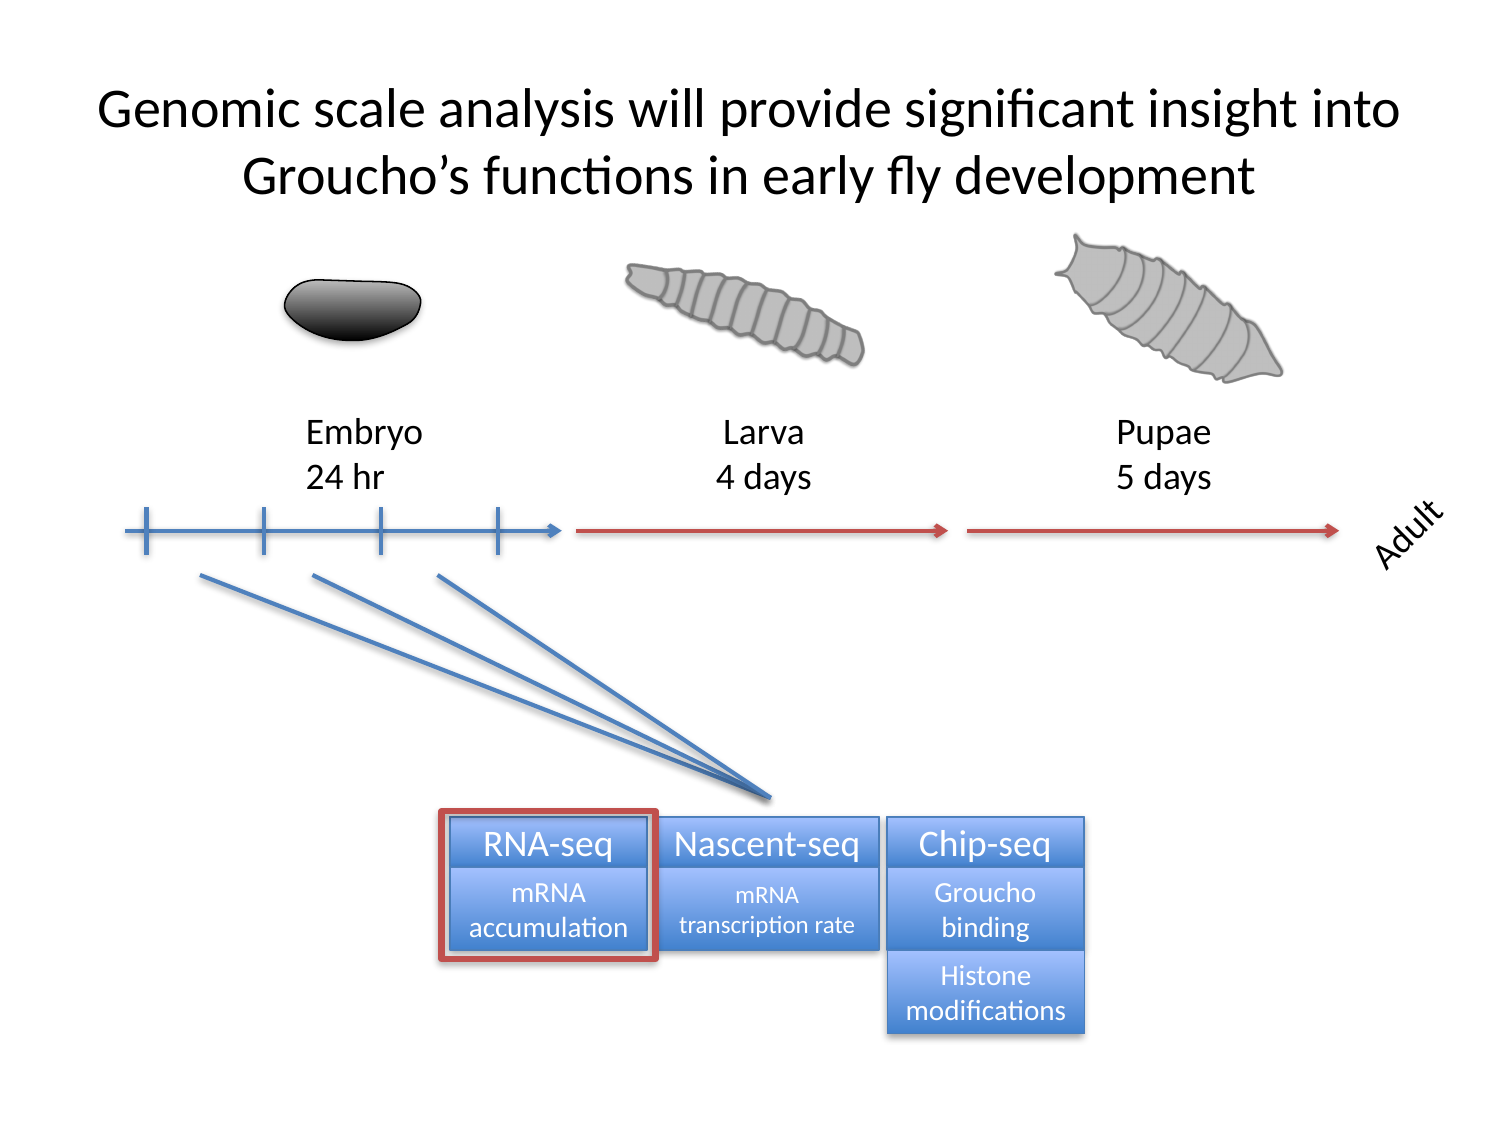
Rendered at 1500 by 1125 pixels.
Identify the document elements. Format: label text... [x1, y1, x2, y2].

picture [612, 245, 878, 378]
text_box [283, 279, 422, 342]
text_box mRNA transcription rate [660, 866, 880, 951]
text_box Chip-seq [886, 816, 1085, 866]
text_box Pupae 5 days [1101, 399, 1227, 505]
text_box Larva 4 days [701, 399, 827, 505]
title Genomic scale analysis will provide significant insight into Groucho’s functions in early fly development [75, 45, 1425, 233]
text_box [199, 574, 311, 799]
text_box Nascent-seq [660, 816, 880, 866]
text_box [437, 574, 771, 799]
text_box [312, 574, 436, 799]
text_box Histone modifications [887, 949, 1085, 1034]
text_box [441, 810, 656, 960]
picture [1040, 206, 1303, 422]
text_box Adult [1344, 471, 1467, 593]
text_box Groucho binding [886, 866, 1085, 949]
text_box Embryo 24 hr [290, 399, 439, 505]
